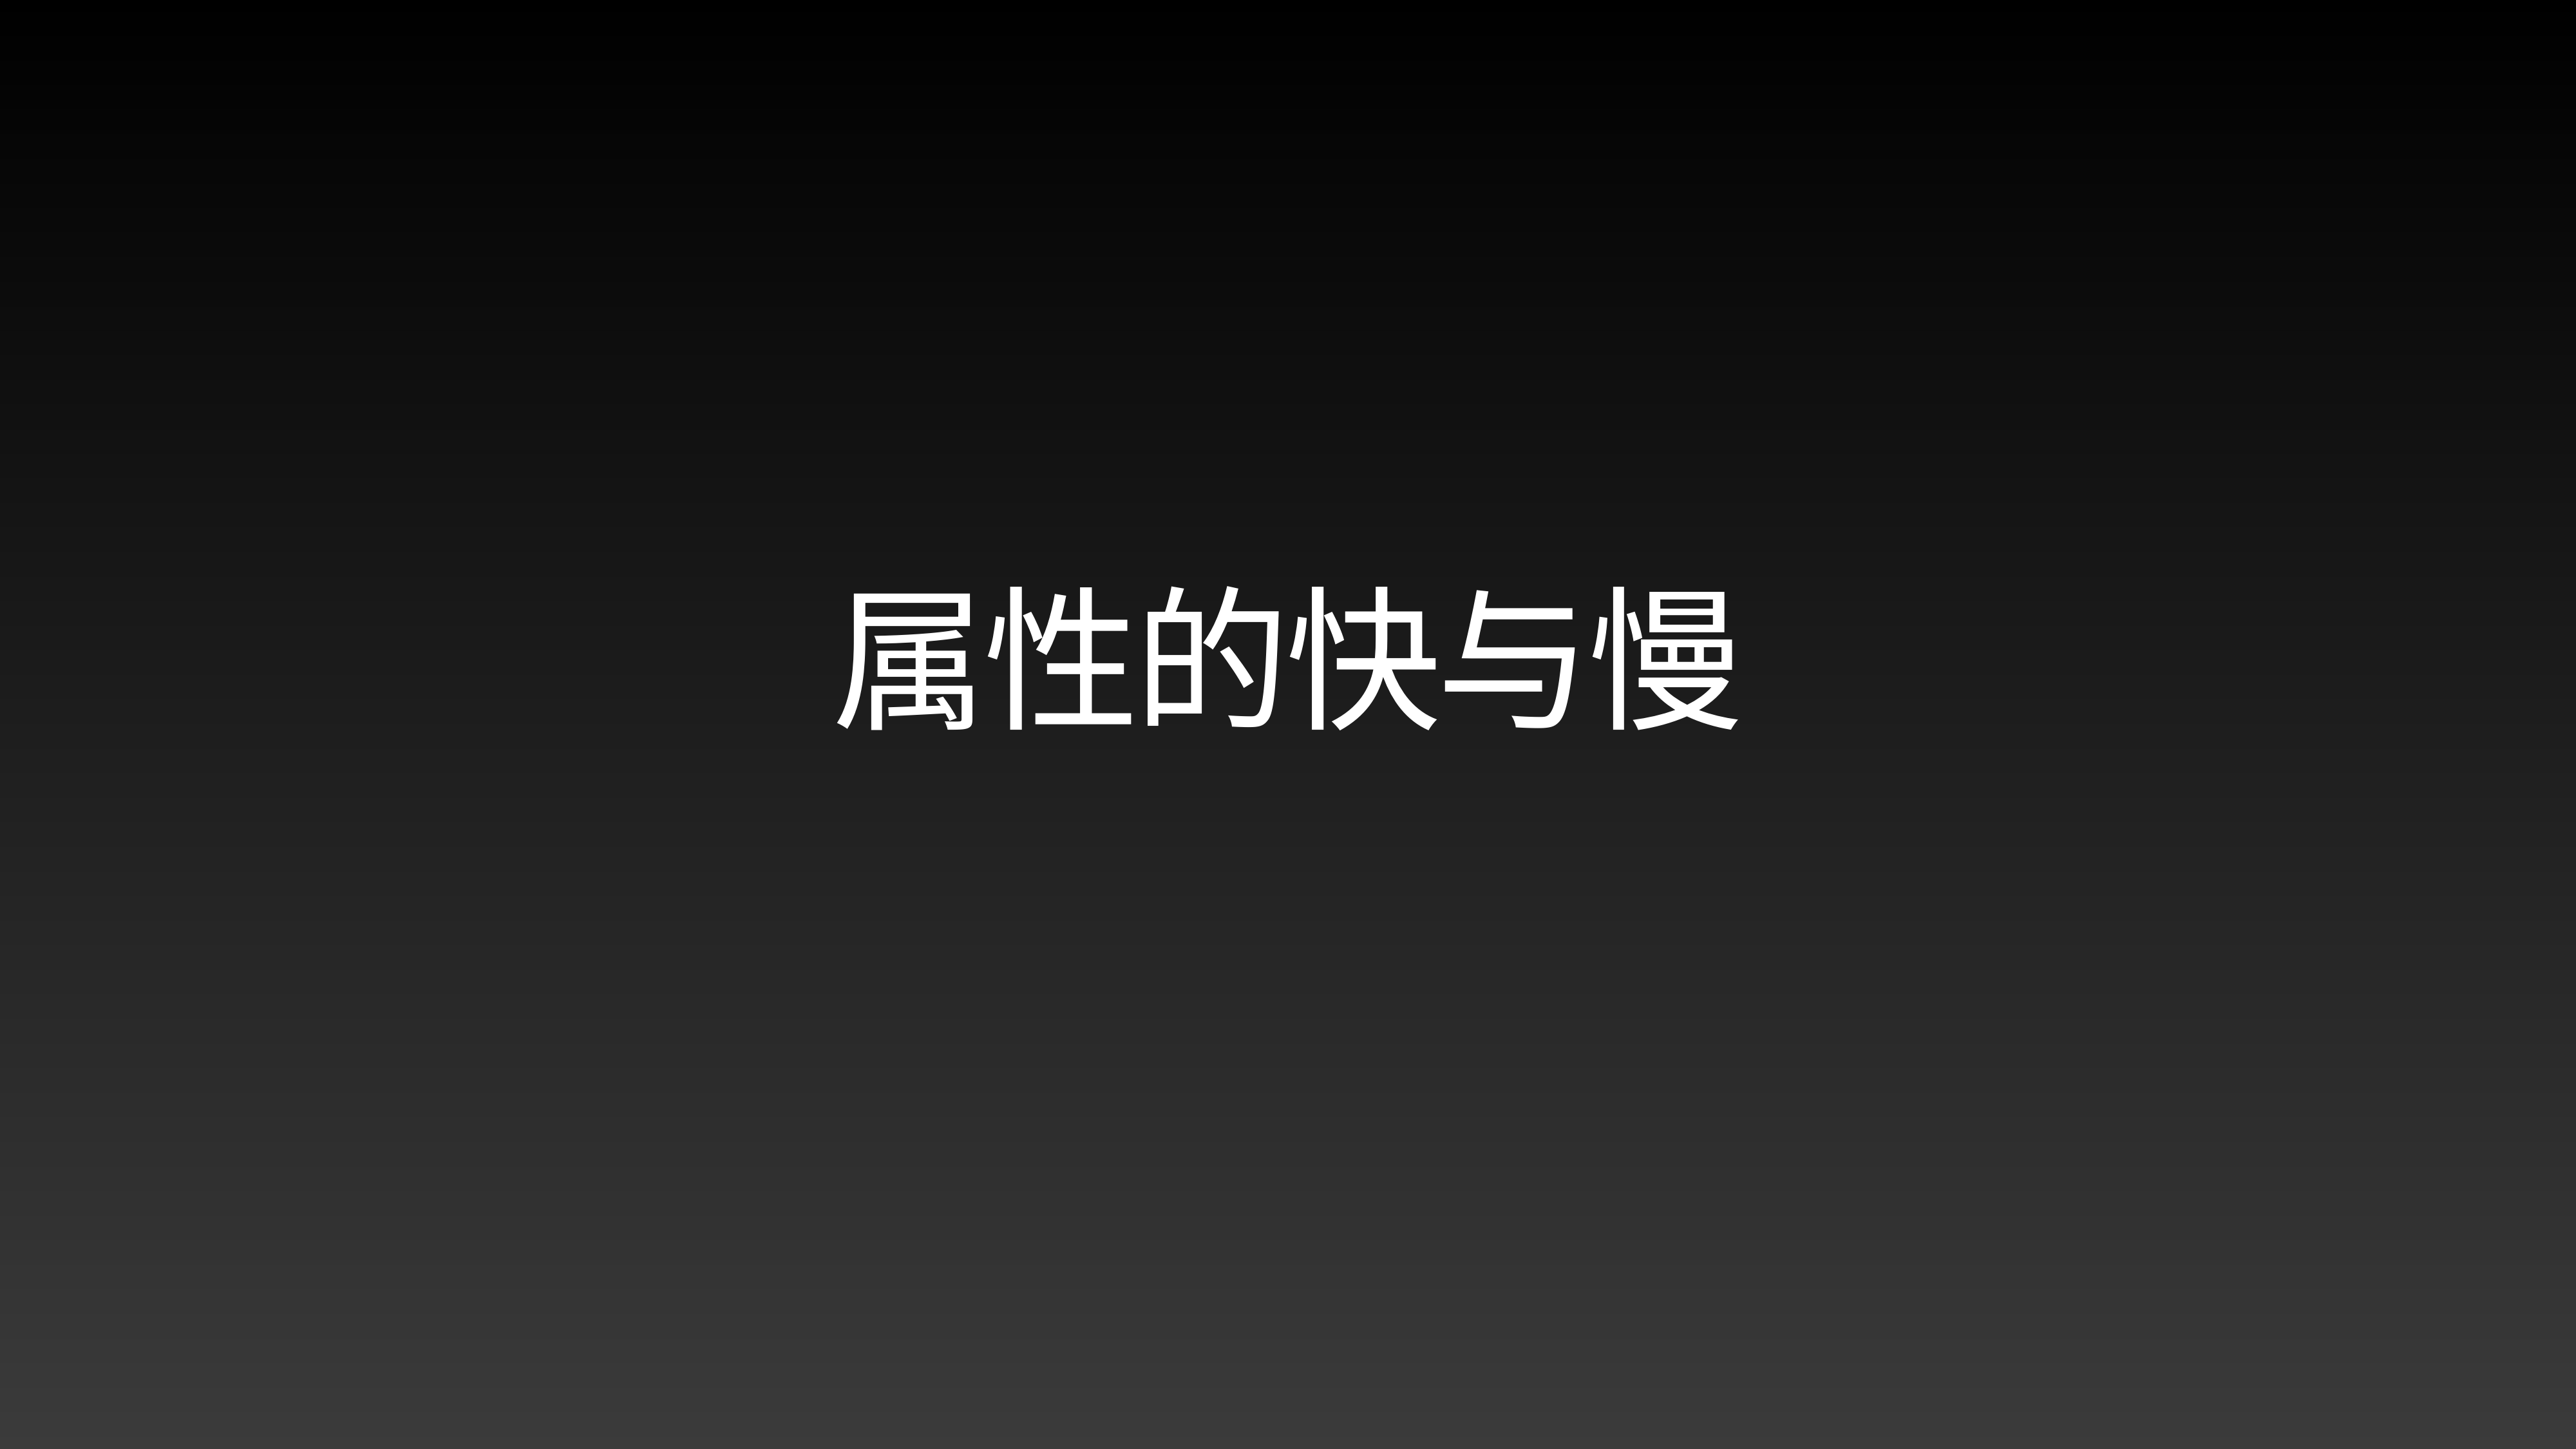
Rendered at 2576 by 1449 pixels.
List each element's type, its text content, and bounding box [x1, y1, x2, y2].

title 属性的快与慢 [133, 347, 2443, 757]
